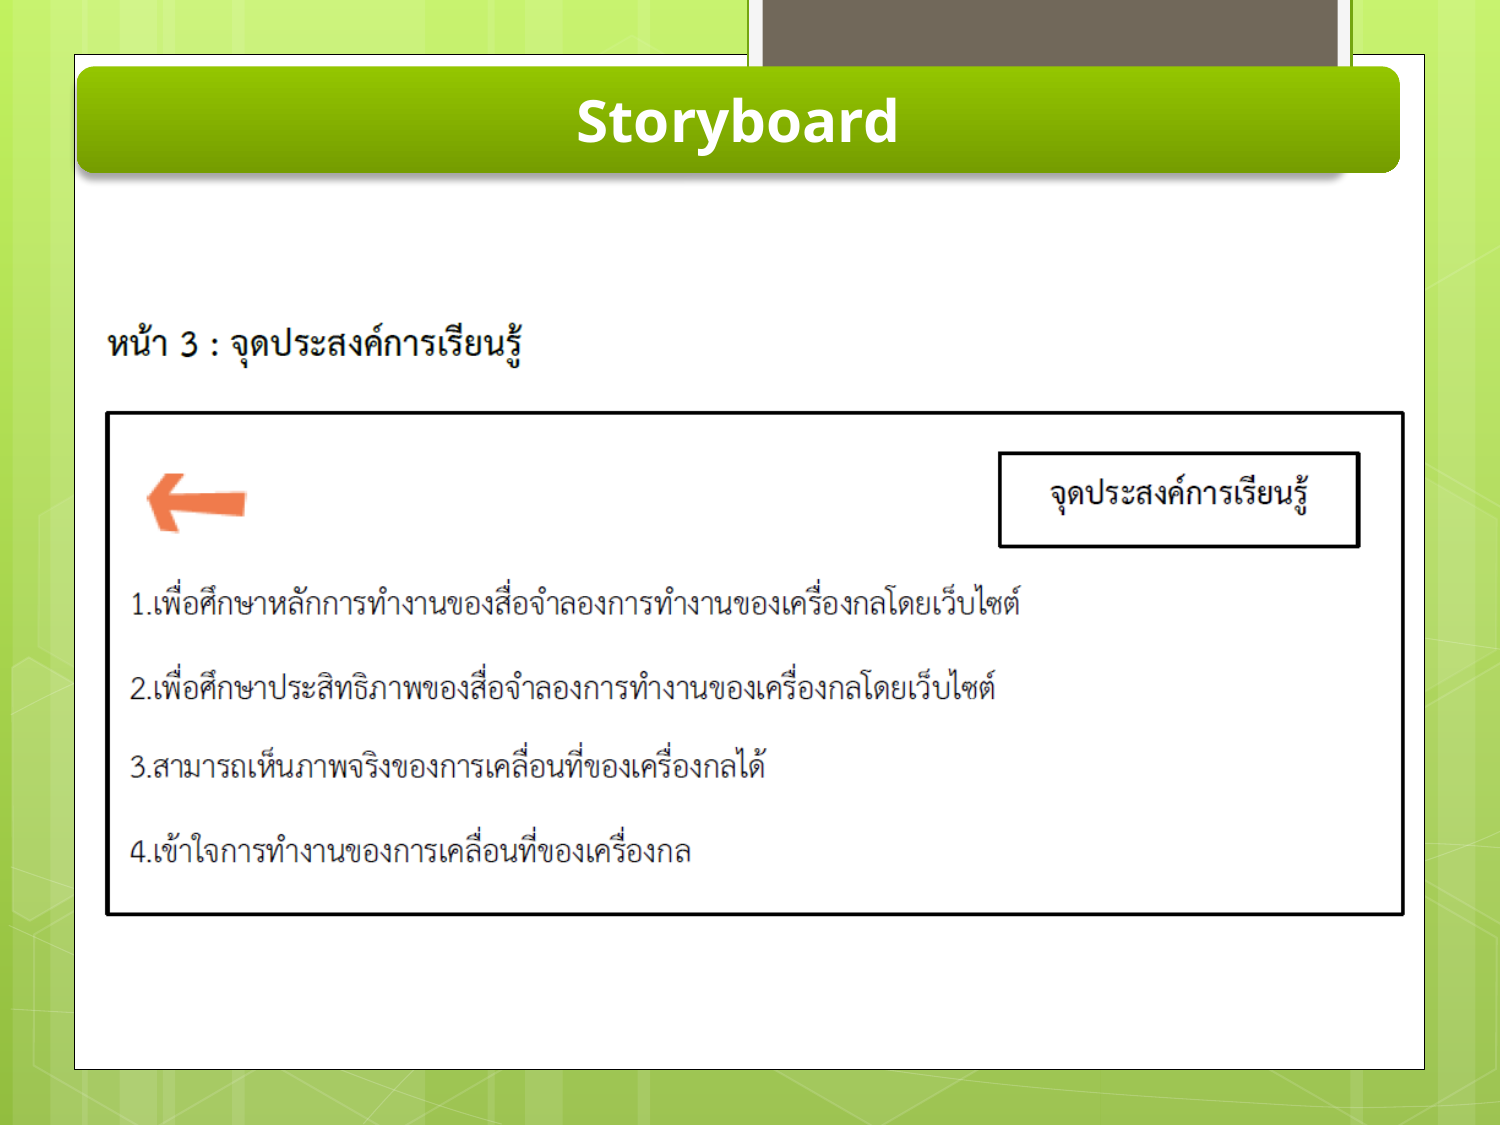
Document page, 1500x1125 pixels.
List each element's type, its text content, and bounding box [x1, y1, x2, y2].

text_box Storyboard [76, 66, 1400, 173]
picture [88, 302, 1423, 932]
